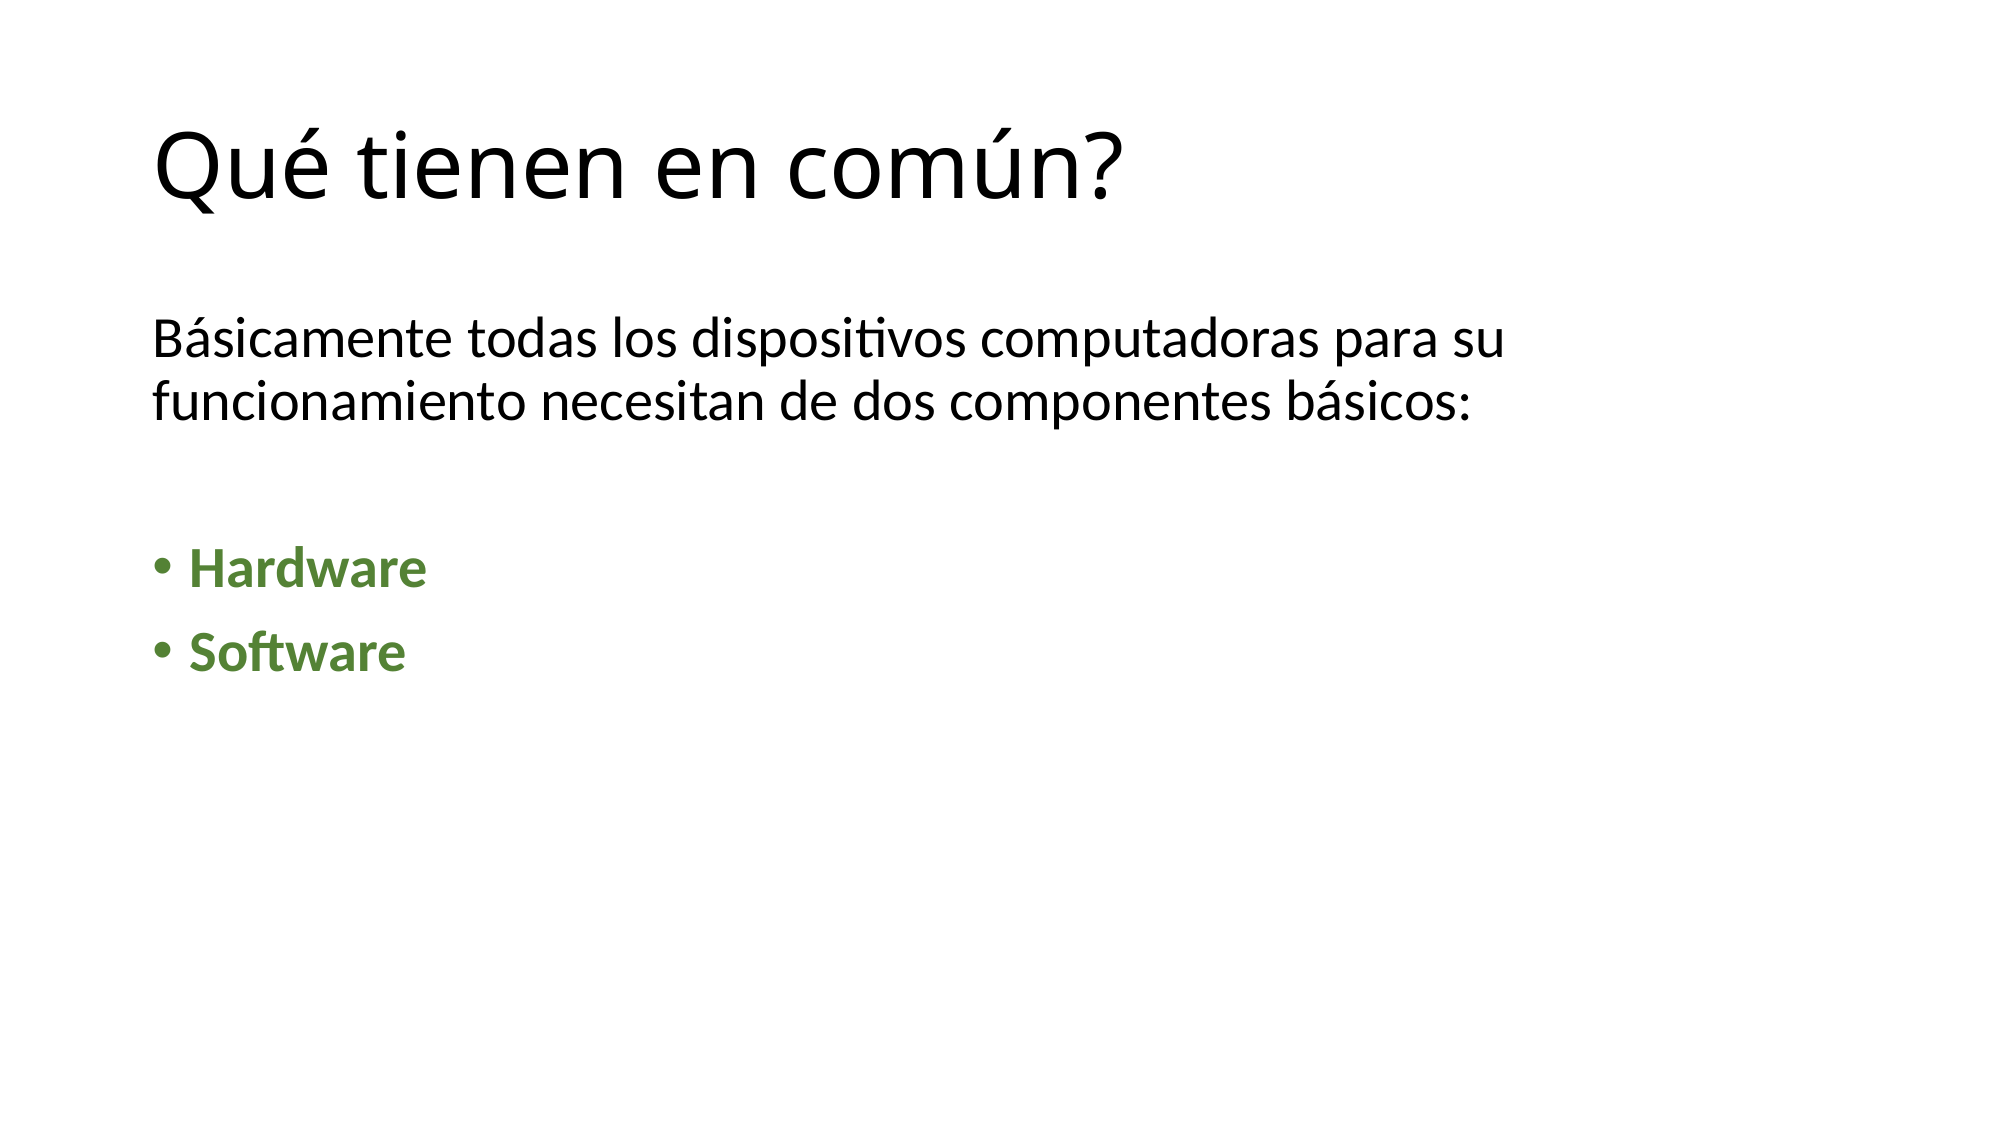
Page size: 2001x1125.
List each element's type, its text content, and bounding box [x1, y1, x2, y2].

title Qué tienen en común? [137, 59, 1863, 278]
list Básicamente todas los dispositivos computadoras para su funcionamiento necesitan de dos componentes básicos: Hardware Software [137, 299, 1863, 1014]
